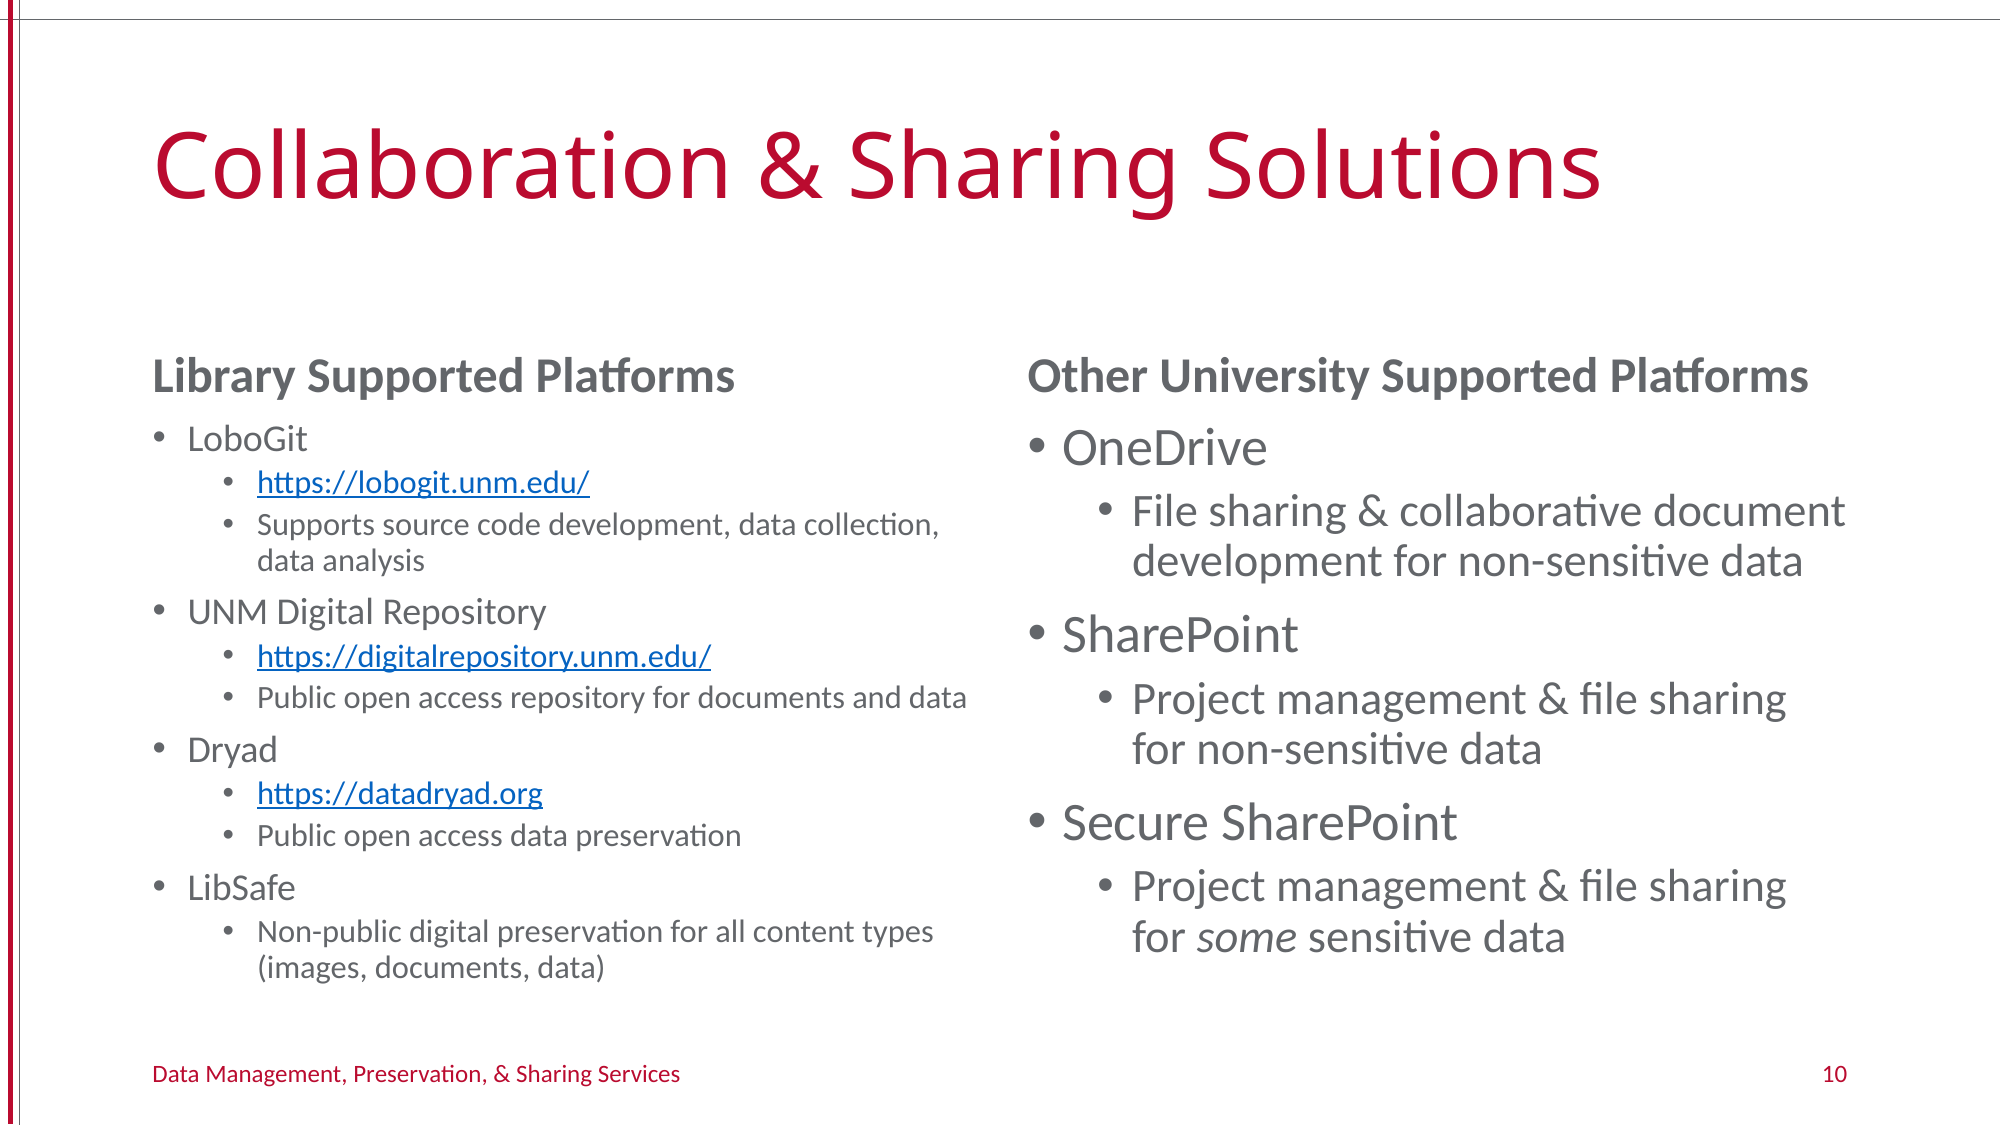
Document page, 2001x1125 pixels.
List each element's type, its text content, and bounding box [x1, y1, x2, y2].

list LoboGit https://lobogit.unm.edu/ Supports source code development, data collection, data analysis UNM Digital Repository https://digitalrepository.unm.edu/ Public open access repository for documents and data Dryad https://datadryad.org Public open access data preservation LibSafe Non-public digital preservation for all content types (images, documents, data) [137, 410, 984, 1016]
list OneDrive File sharing & collaborative document development for non-sensitive data SharePoint Project management & file sharing for non-sensitive data Secure SharePoint Project management & file sharing for some sensitive data [1012, 410, 1863, 1016]
footer Data Management, Preservation, & Sharing Services [137, 1042, 1683, 1103]
list Other University Supported Platforms [1012, 275, 1863, 410]
title Collaboration & Sharing Solutions [137, 59, 1863, 278]
slide_number 10 [1713, 1042, 1863, 1103]
list Library Supported Platforms [137, 275, 984, 410]
